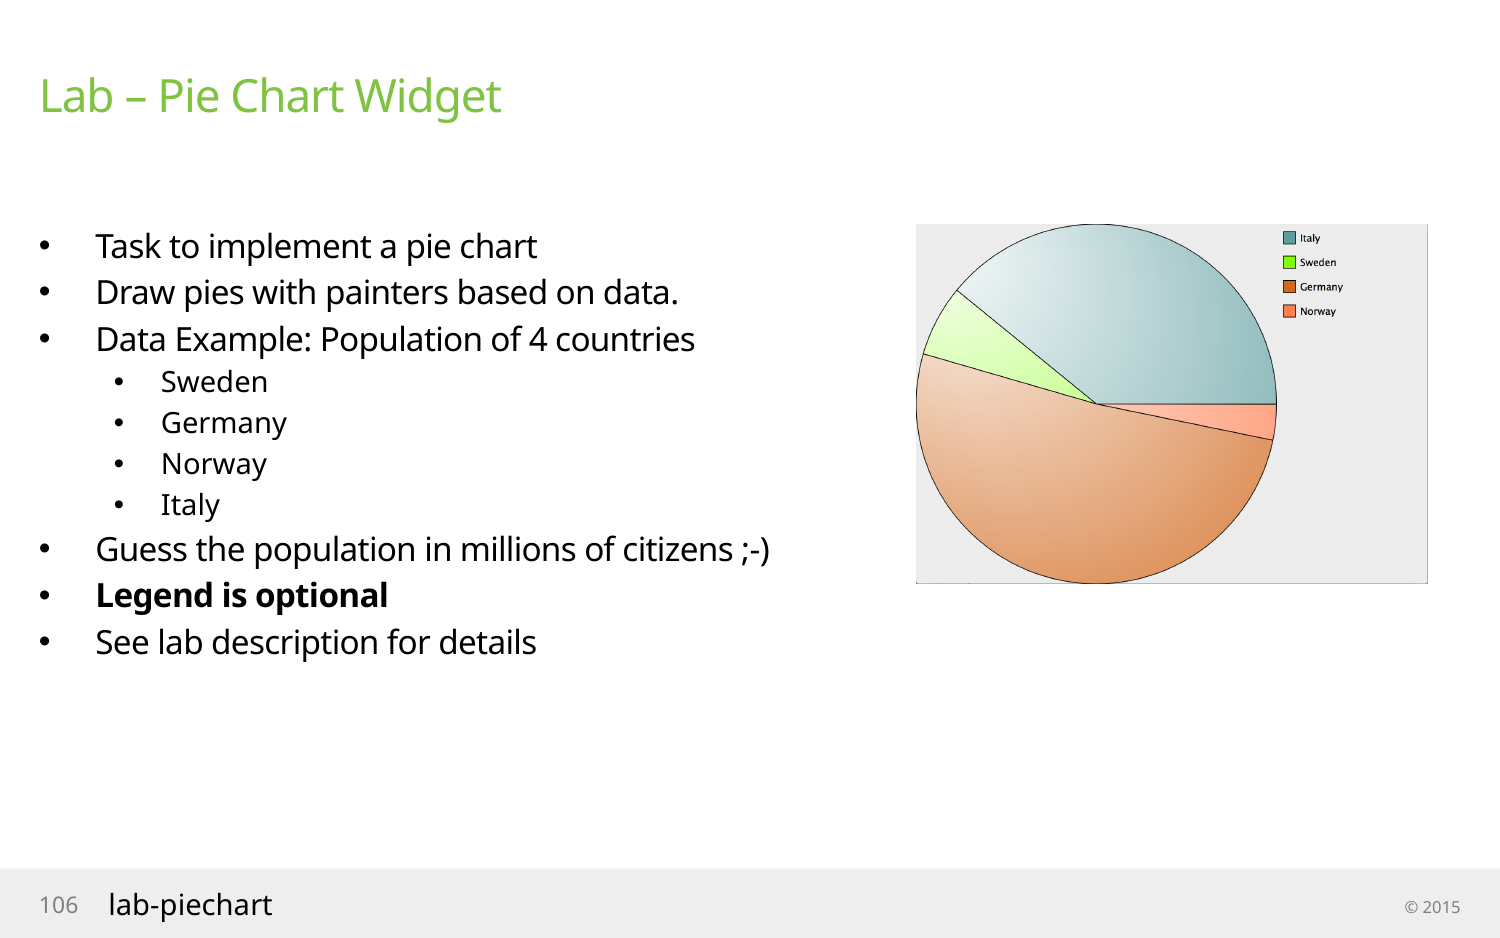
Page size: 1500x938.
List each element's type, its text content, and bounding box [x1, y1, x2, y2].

footer © 2015 [1188, 896, 1461, 917]
list Task to implement a pie chart Draw pies with painters based on data. Data Example: Population of 4 countries Sweden Germany Norway Italy Guess the population in millions of citizens ;-) Legend is optional See lab description for details [39, 224, 1471, 846]
title Lab – Pie Chart Widget [39, 66, 1052, 195]
text_box lab-piechart [93, 894, 795, 927]
slide_number 106 [39, 892, 410, 921]
picture [916, 224, 1428, 585]
